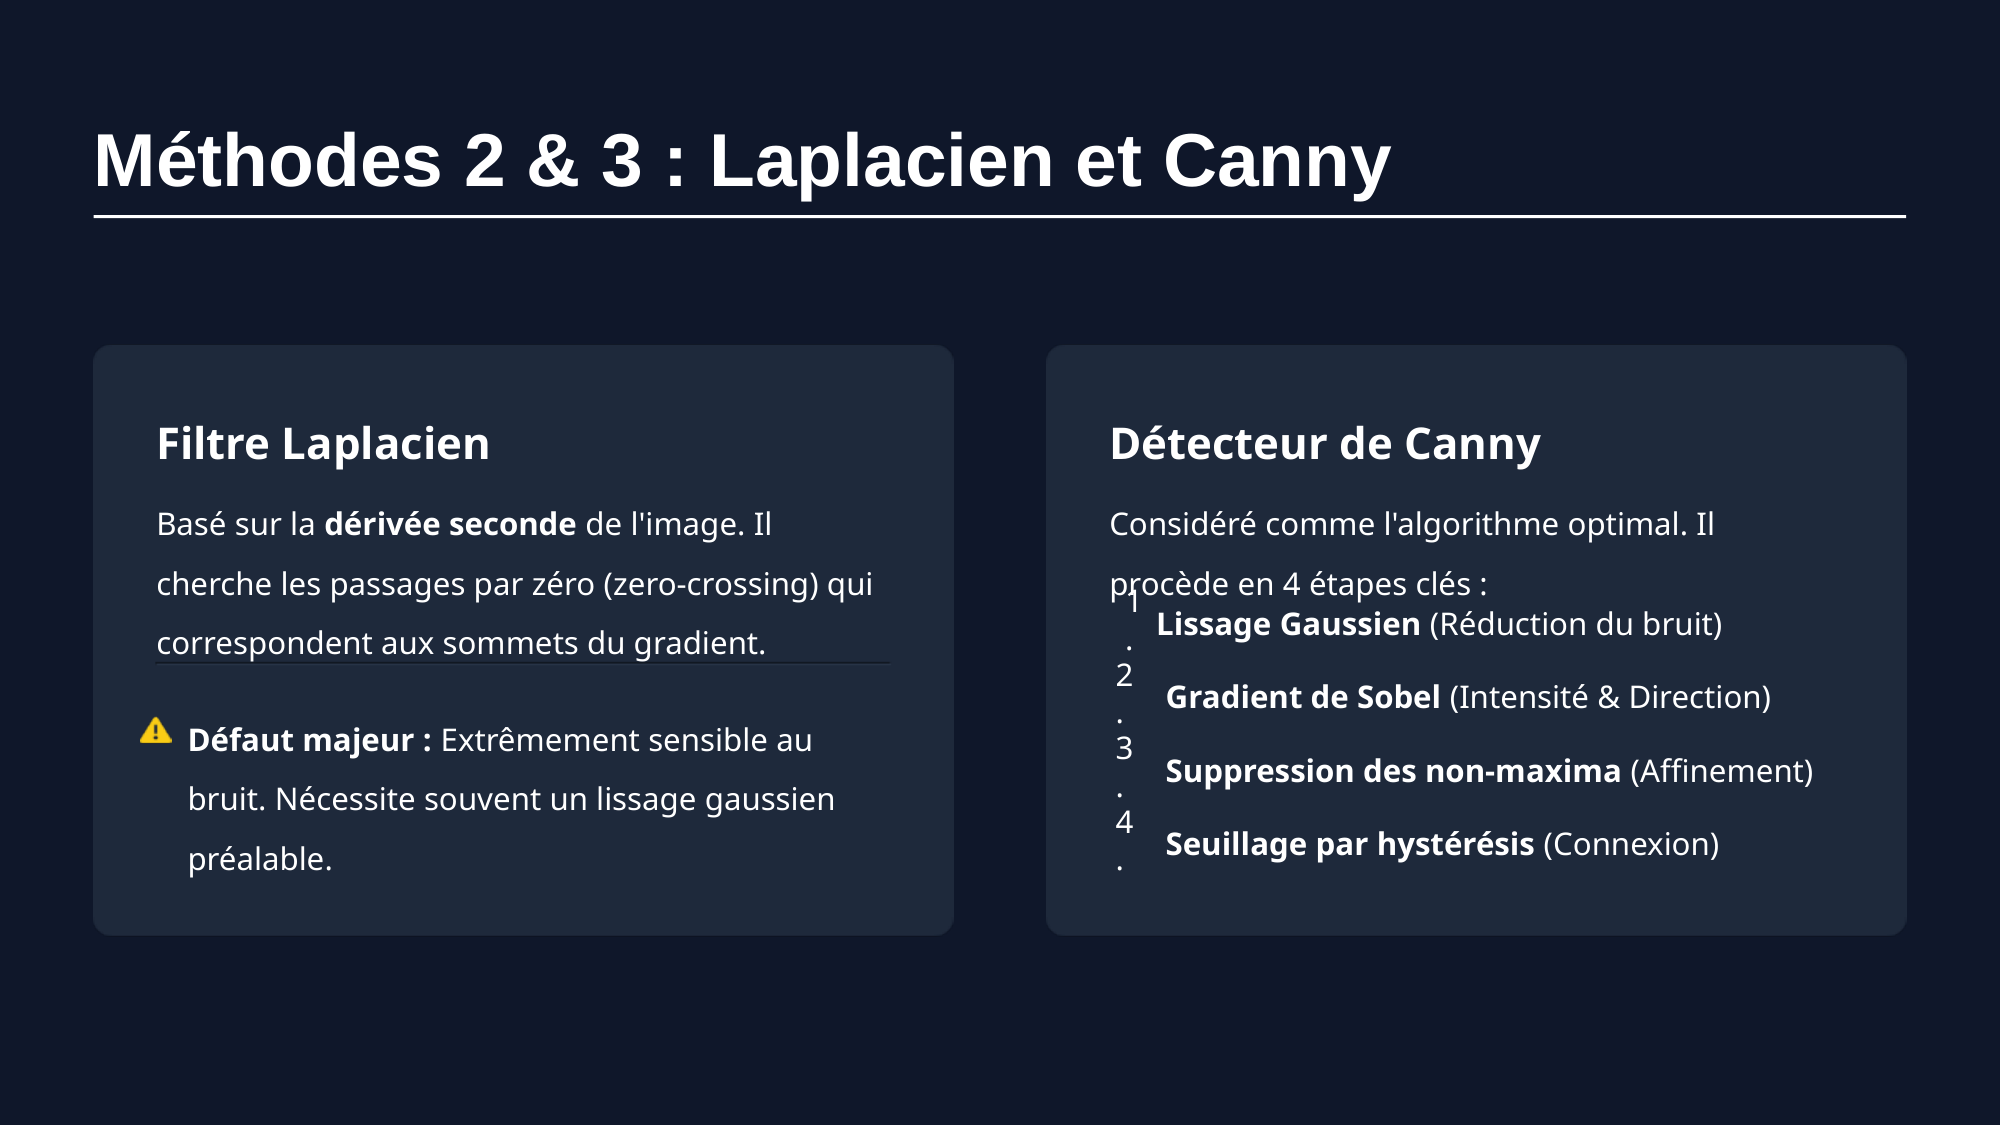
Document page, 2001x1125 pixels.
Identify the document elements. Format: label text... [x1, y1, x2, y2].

text_box [93, 215, 1907, 219]
text_box Méthodes 2 & 3 : Laplacien et Canny [93, 93, 1997, 202]
picture [1046, 342, 1907, 939]
picture [93, 342, 954, 939]
